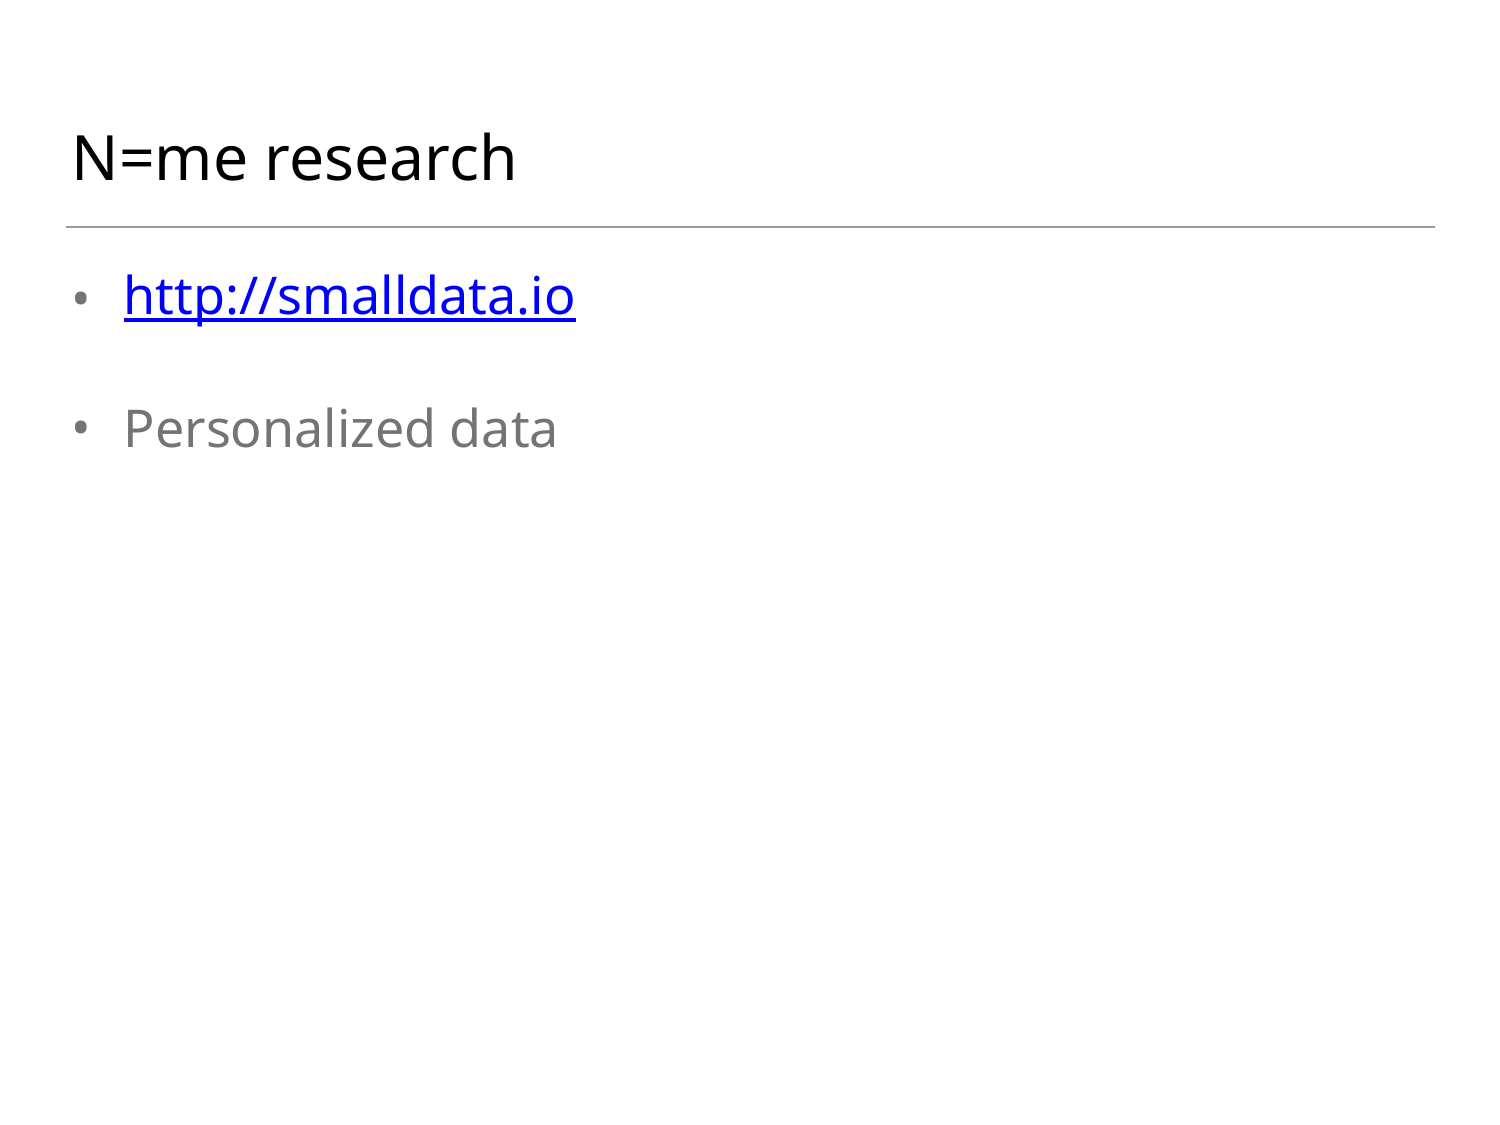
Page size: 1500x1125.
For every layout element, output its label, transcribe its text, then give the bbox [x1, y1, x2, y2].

title N=me research [65, 38, 1435, 200]
list http://smalldata.io Personalized data [65, 256, 1435, 1026]
